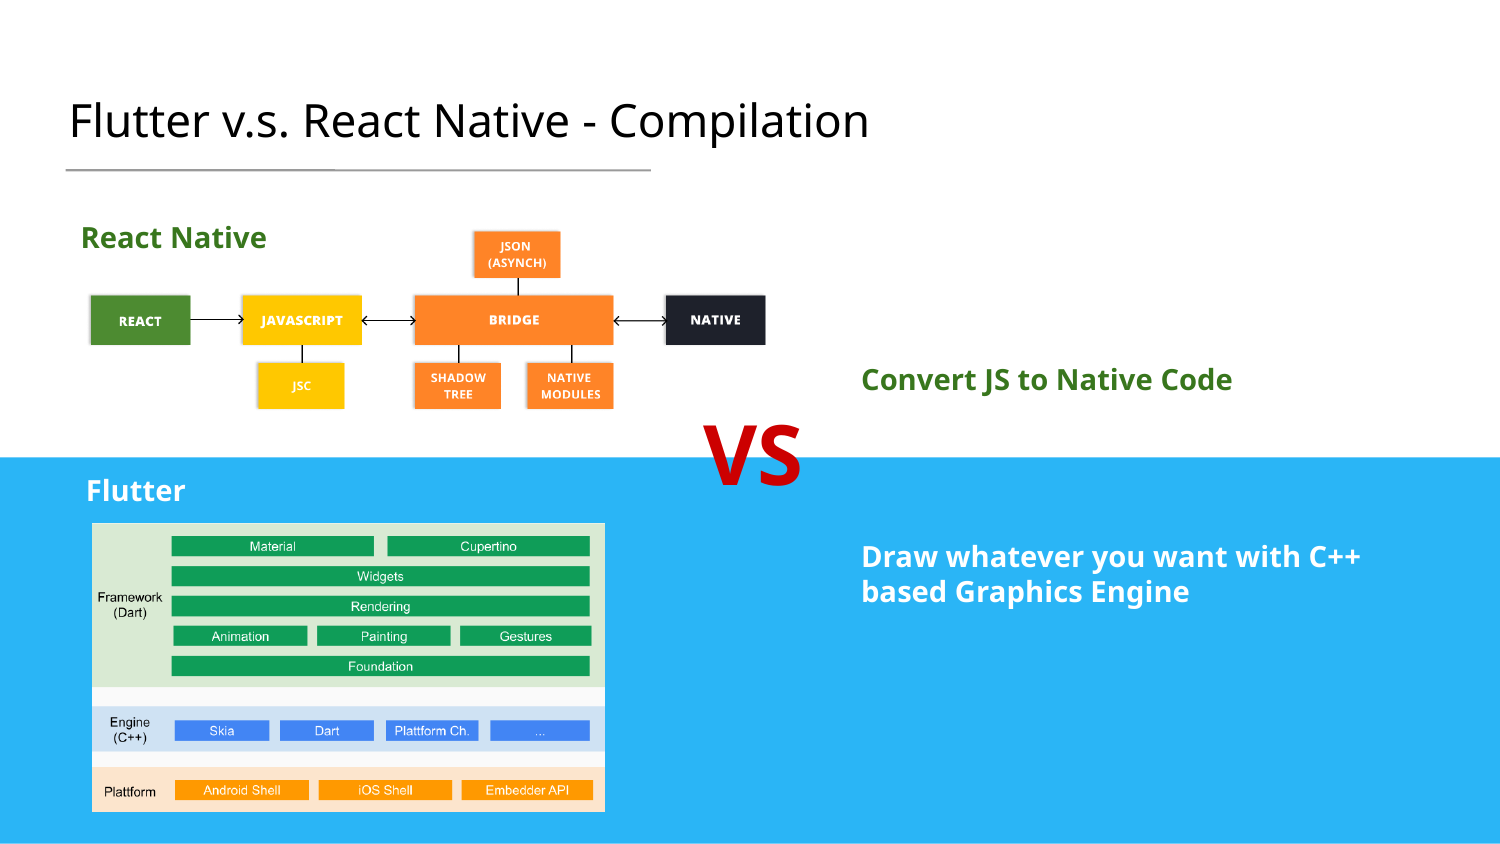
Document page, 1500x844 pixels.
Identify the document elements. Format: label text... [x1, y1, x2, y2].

text_box Flutter [70, 457, 318, 523]
text_box [0, 457, 1500, 844]
text_box Convert JS to Native Code [846, 346, 1409, 412]
picture [65, 204, 795, 439]
text_box Draw whatever you want with C++ based Graphics Engine [846, 523, 1409, 623]
picture [92, 522, 605, 812]
text_box VS [688, 387, 891, 517]
title Flutter v.s. React Native - Compilation [65, 28, 1448, 150]
